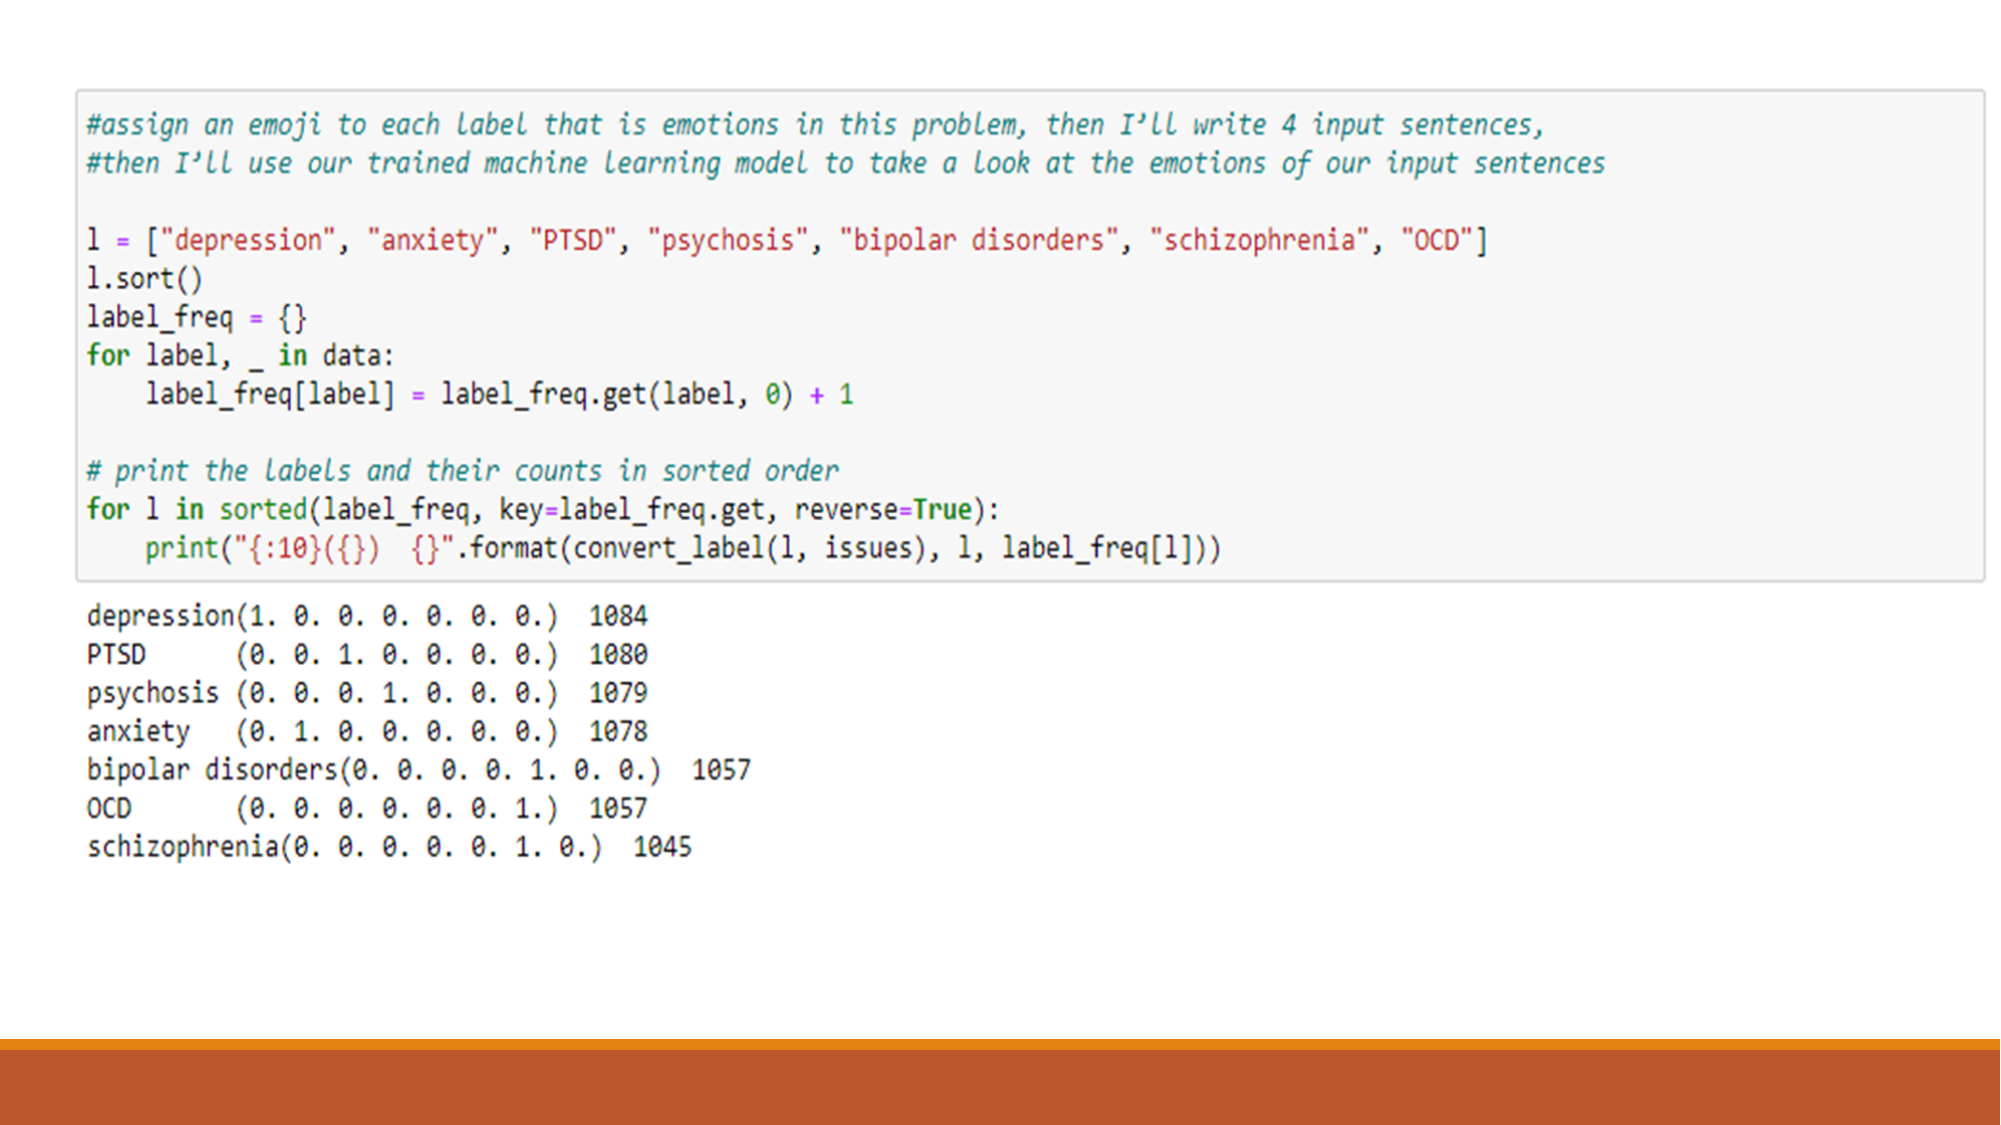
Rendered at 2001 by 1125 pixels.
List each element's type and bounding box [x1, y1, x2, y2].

list [63, 71, 2000, 888]
